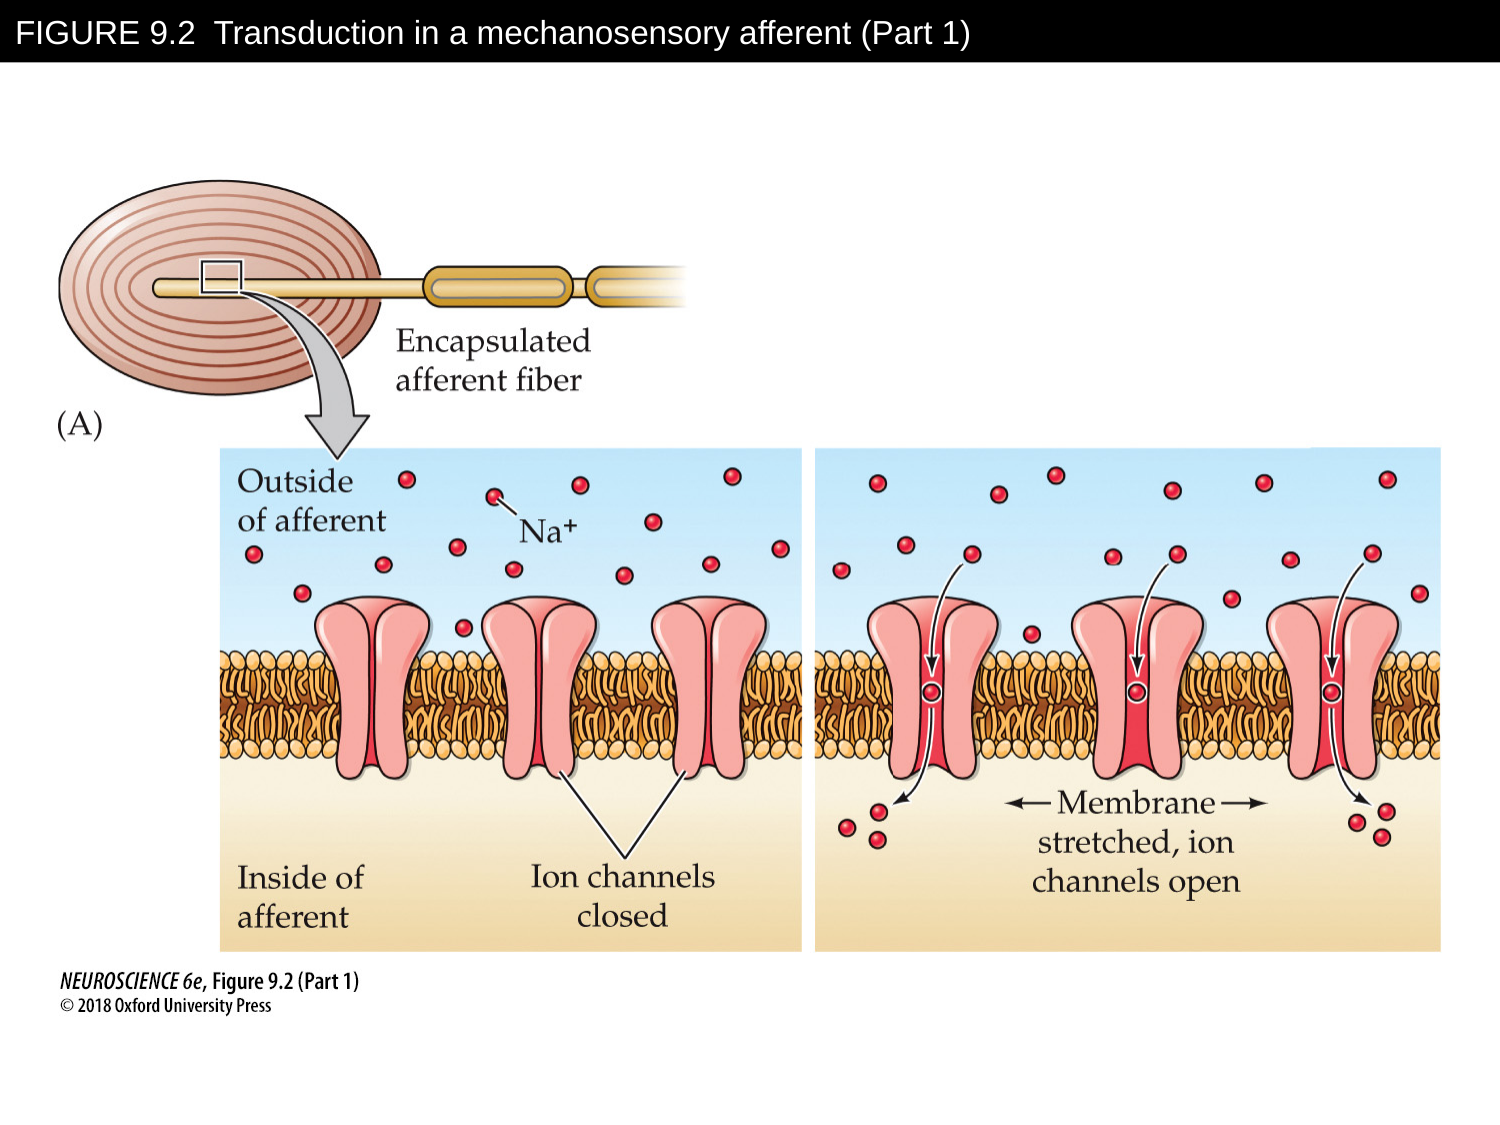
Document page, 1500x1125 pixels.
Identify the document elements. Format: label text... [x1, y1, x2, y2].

picture [49, 167, 1451, 1020]
title FIGURE 9.2 Transduction in a mechanosensory afferent (Part 1) [0, 0, 1500, 63]
